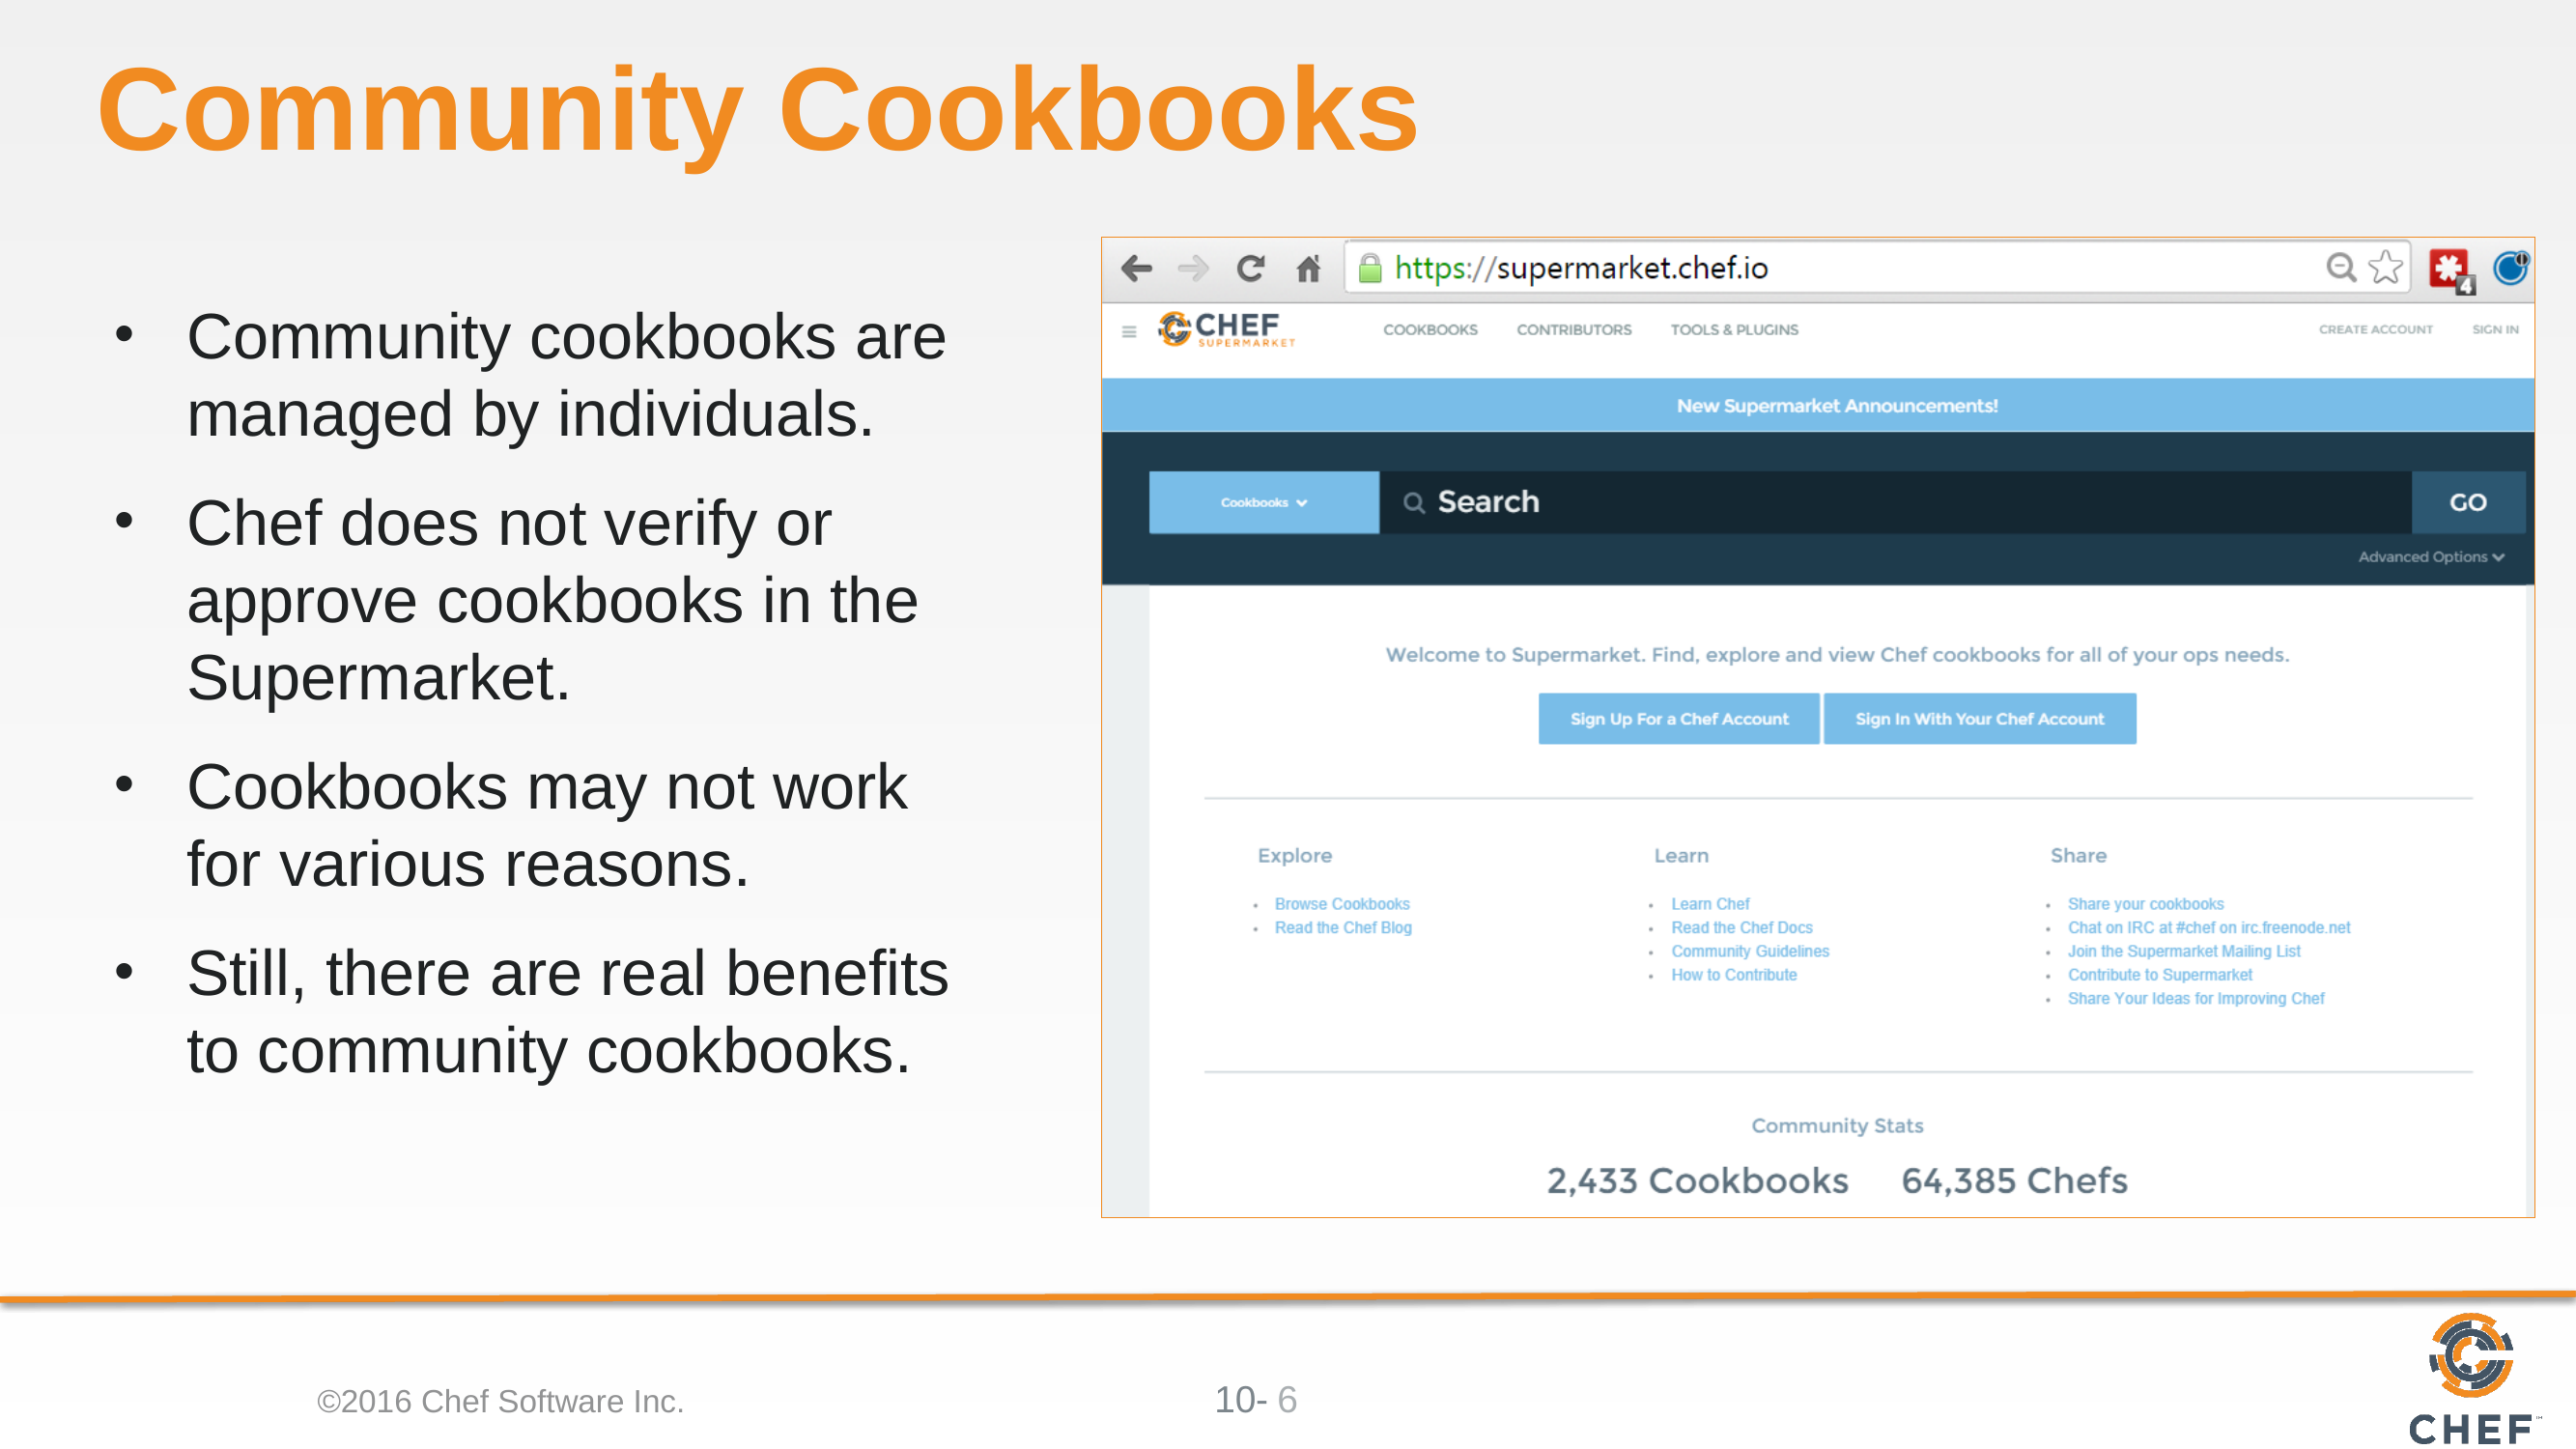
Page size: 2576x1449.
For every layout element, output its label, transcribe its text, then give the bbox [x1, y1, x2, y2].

list Community cookbooks are managed by individuals. Chef does not verify or approve cookbooks in the Supermarket. Cookbooks may not work for various reasons. Still, there are real benefits to community cookbooks. [17, 294, 965, 1142]
title Community Cookbooks [96, 48, 2463, 180]
slide_number 6 [998, 1359, 1578, 1437]
picture [2399, 1297, 2550, 1449]
picture [1100, 236, 2536, 1218]
footer ©2016 Chef Software Inc. [51, 1359, 952, 1440]
